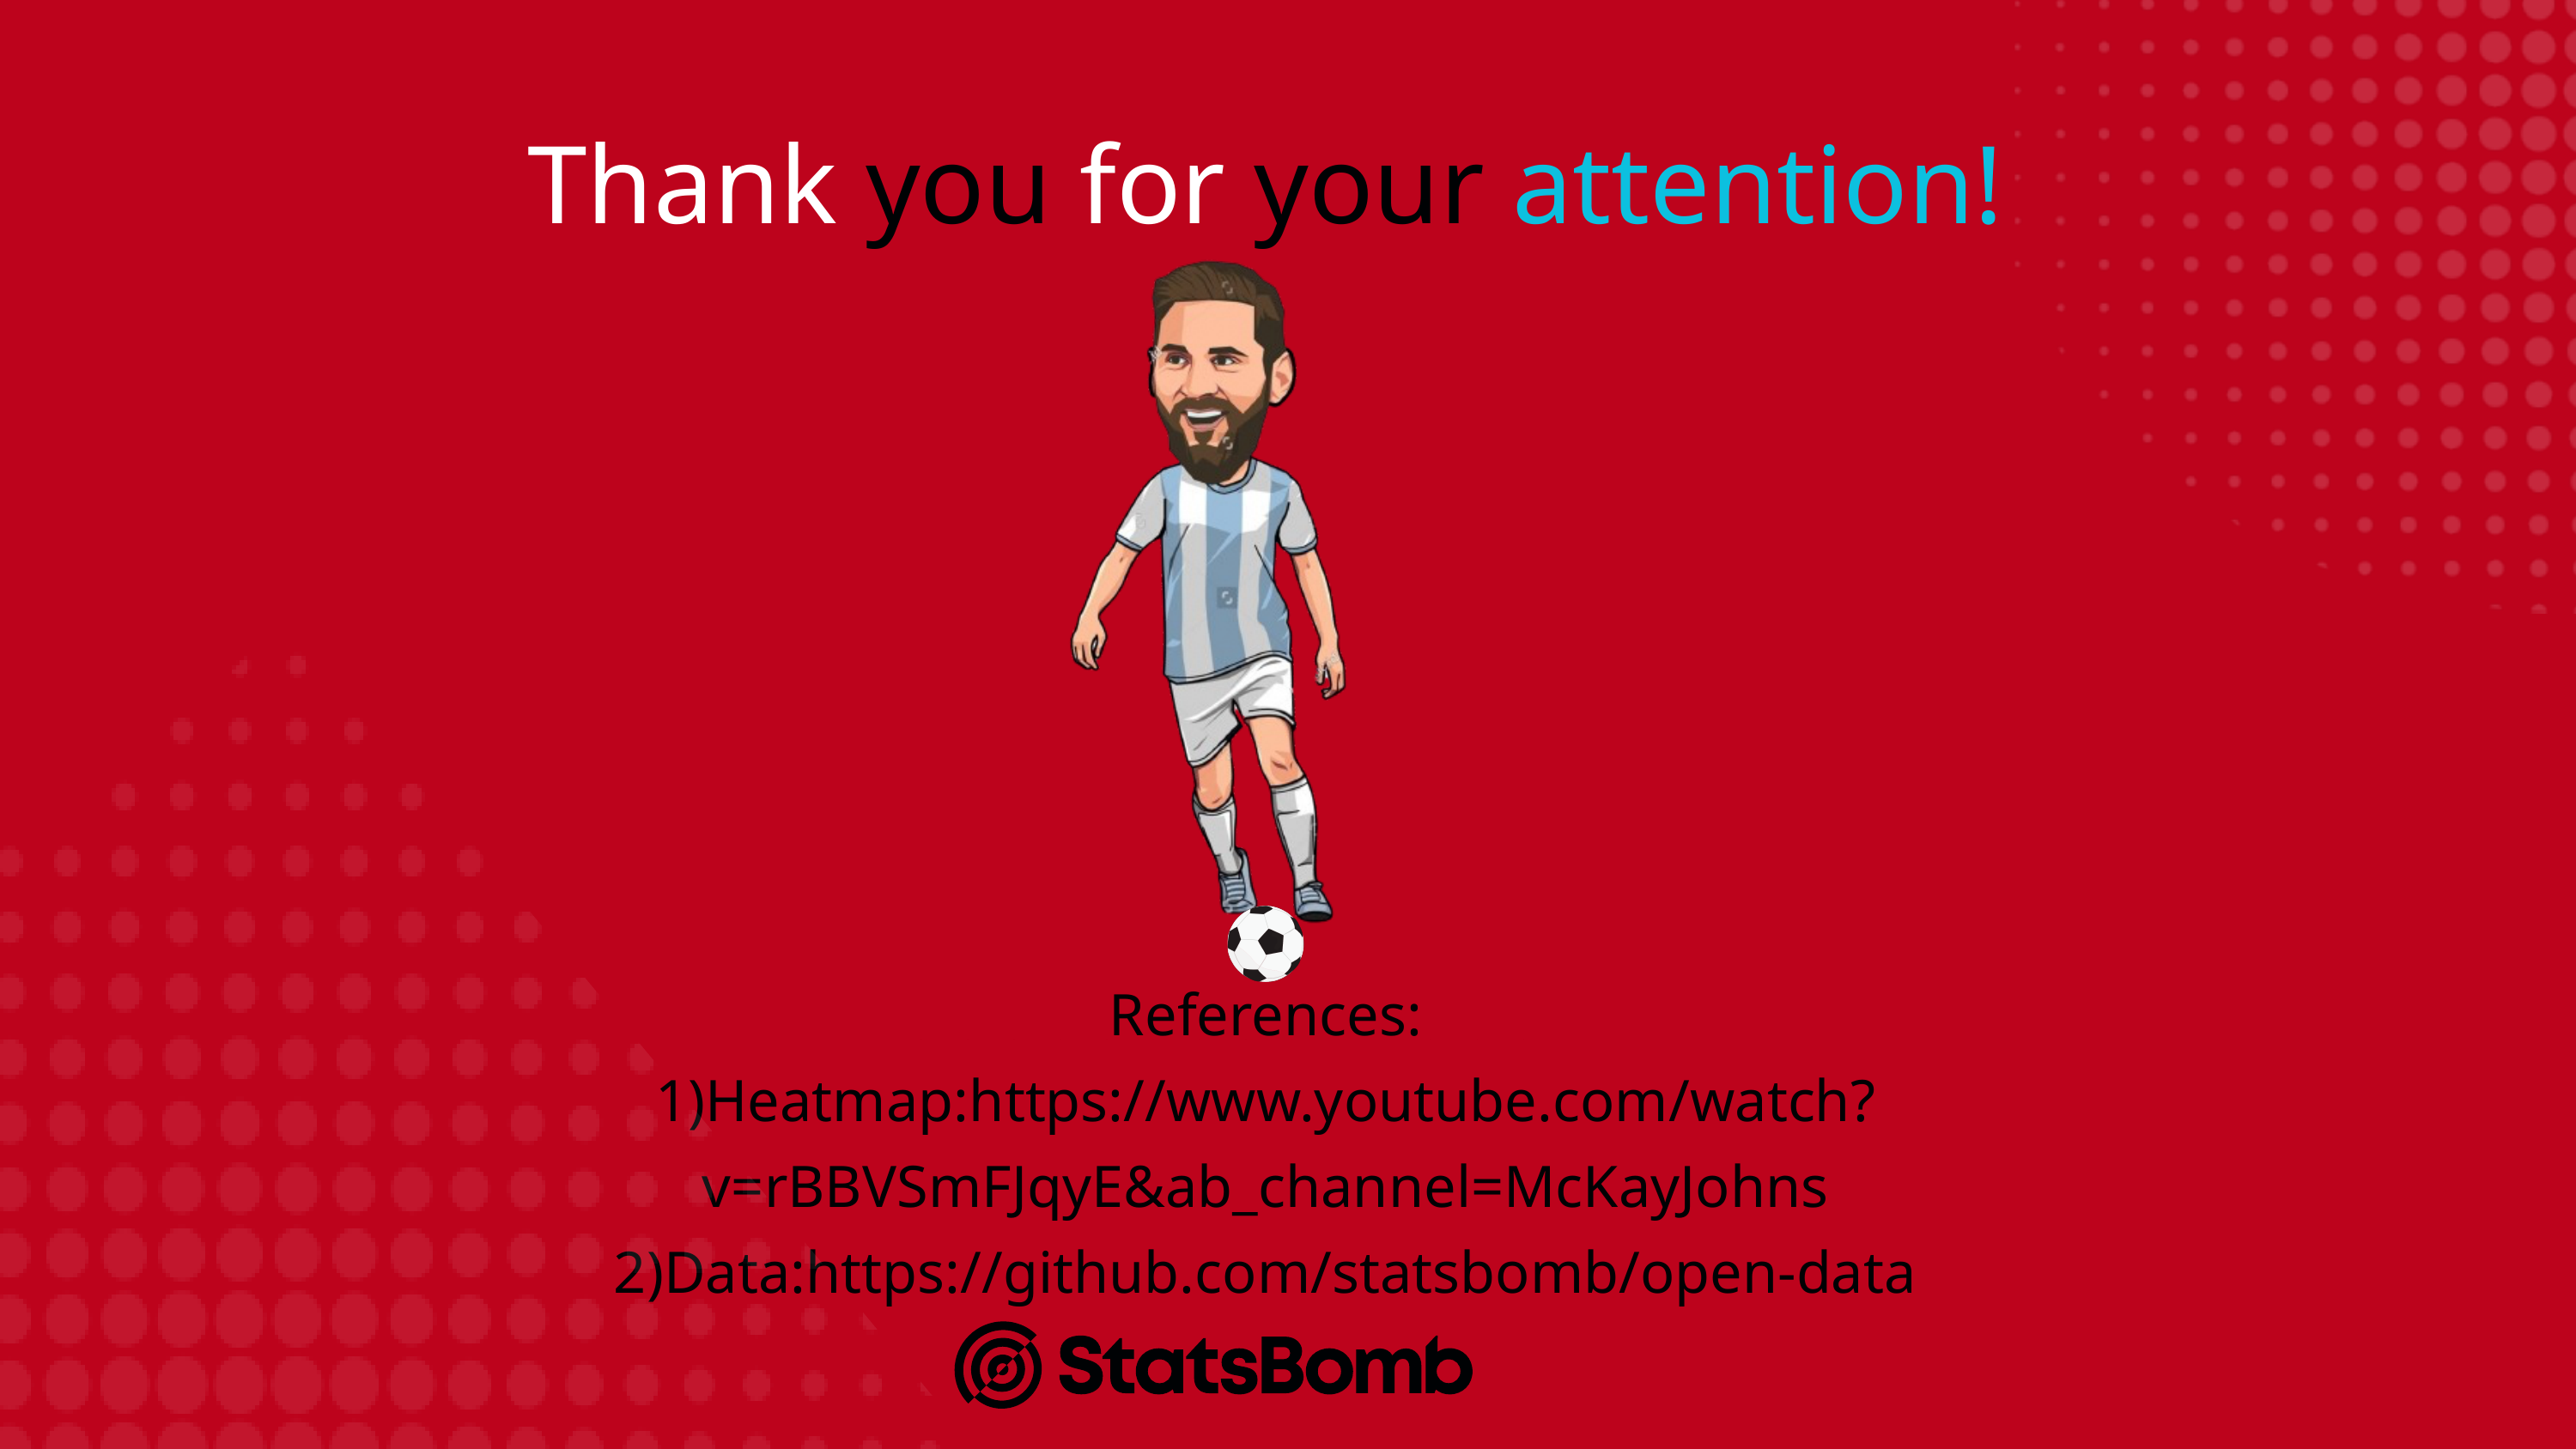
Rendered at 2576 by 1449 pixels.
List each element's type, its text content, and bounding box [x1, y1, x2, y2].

text_box [2014, 0, 2576, 614]
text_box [949, 1316, 1047, 1414]
text_box References: 1)Heatmap:https://www.youtube.com/watch?v=rBBVSmFJqyE&ab_channel=McKayJohns 2)Data:https://github.com/statsbomb/open-data [573, 961, 1993, 1305]
text_box [914, 246, 1541, 1040]
text_box [0, 529, 977, 1449]
text_box [1227, 906, 1304, 982]
text_box Thank you for your attention! [472, 94, 2060, 246]
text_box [1054, 1331, 1478, 1399]
